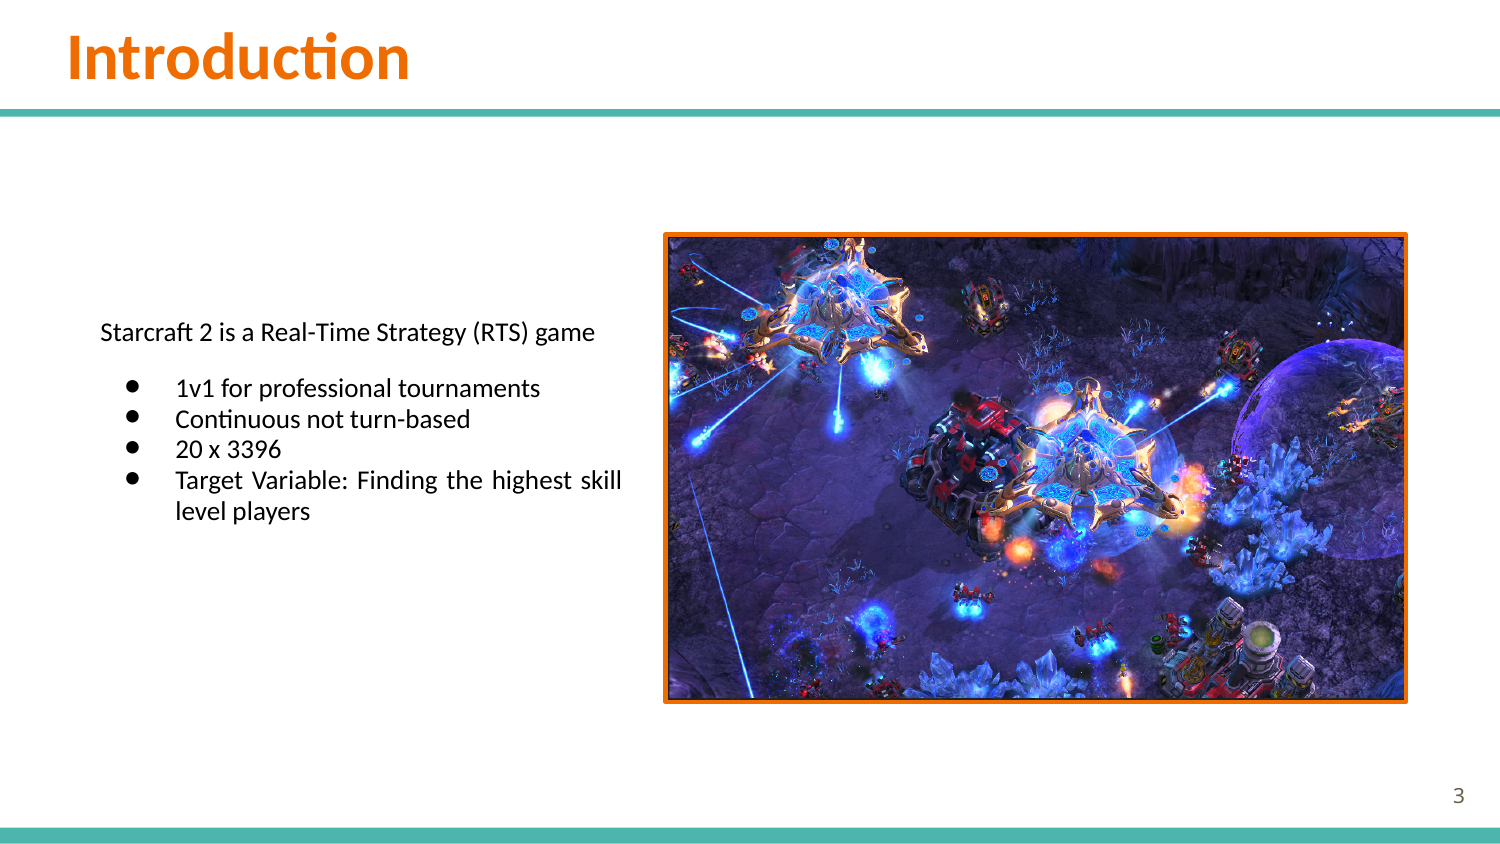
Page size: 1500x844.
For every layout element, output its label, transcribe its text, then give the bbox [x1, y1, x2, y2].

text_box [0, 109, 1500, 117]
picture [667, 236, 1404, 700]
slide_number 3 [1389, 764, 1480, 830]
title Introduction [51, 0, 1449, 109]
list Starcraft 2 is a Real-Time Strategy (RTS) game 1v1 for professional tournaments Continuous not turn-based 20 x 3396 Target Variable: Finding the highest skill level players [85, 302, 638, 635]
